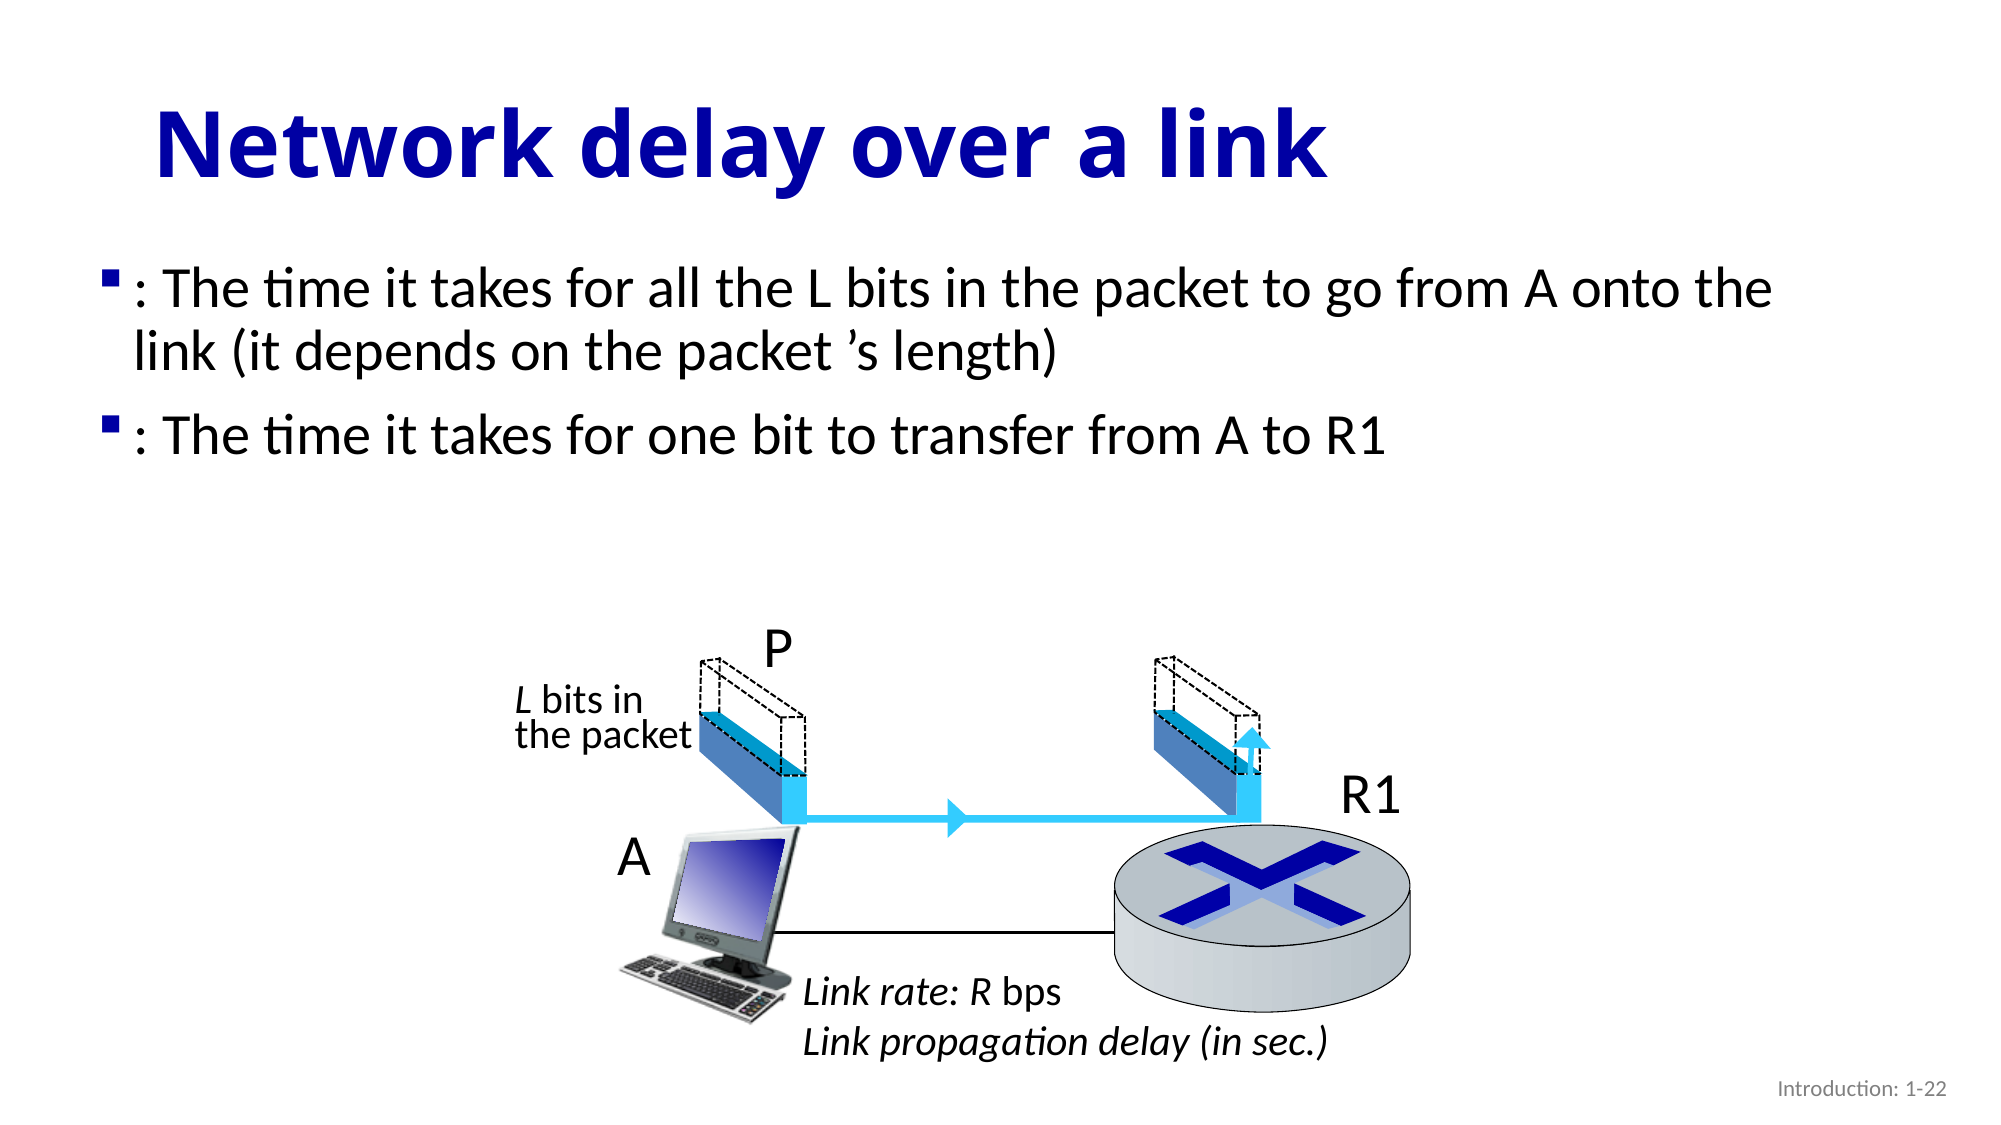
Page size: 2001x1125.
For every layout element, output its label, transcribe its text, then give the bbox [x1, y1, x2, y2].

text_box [497, 601, 1418, 1073]
title Network delay over a link [137, 74, 1863, 221]
text_box Introduction: 1-22 [1512, 1056, 1963, 1117]
